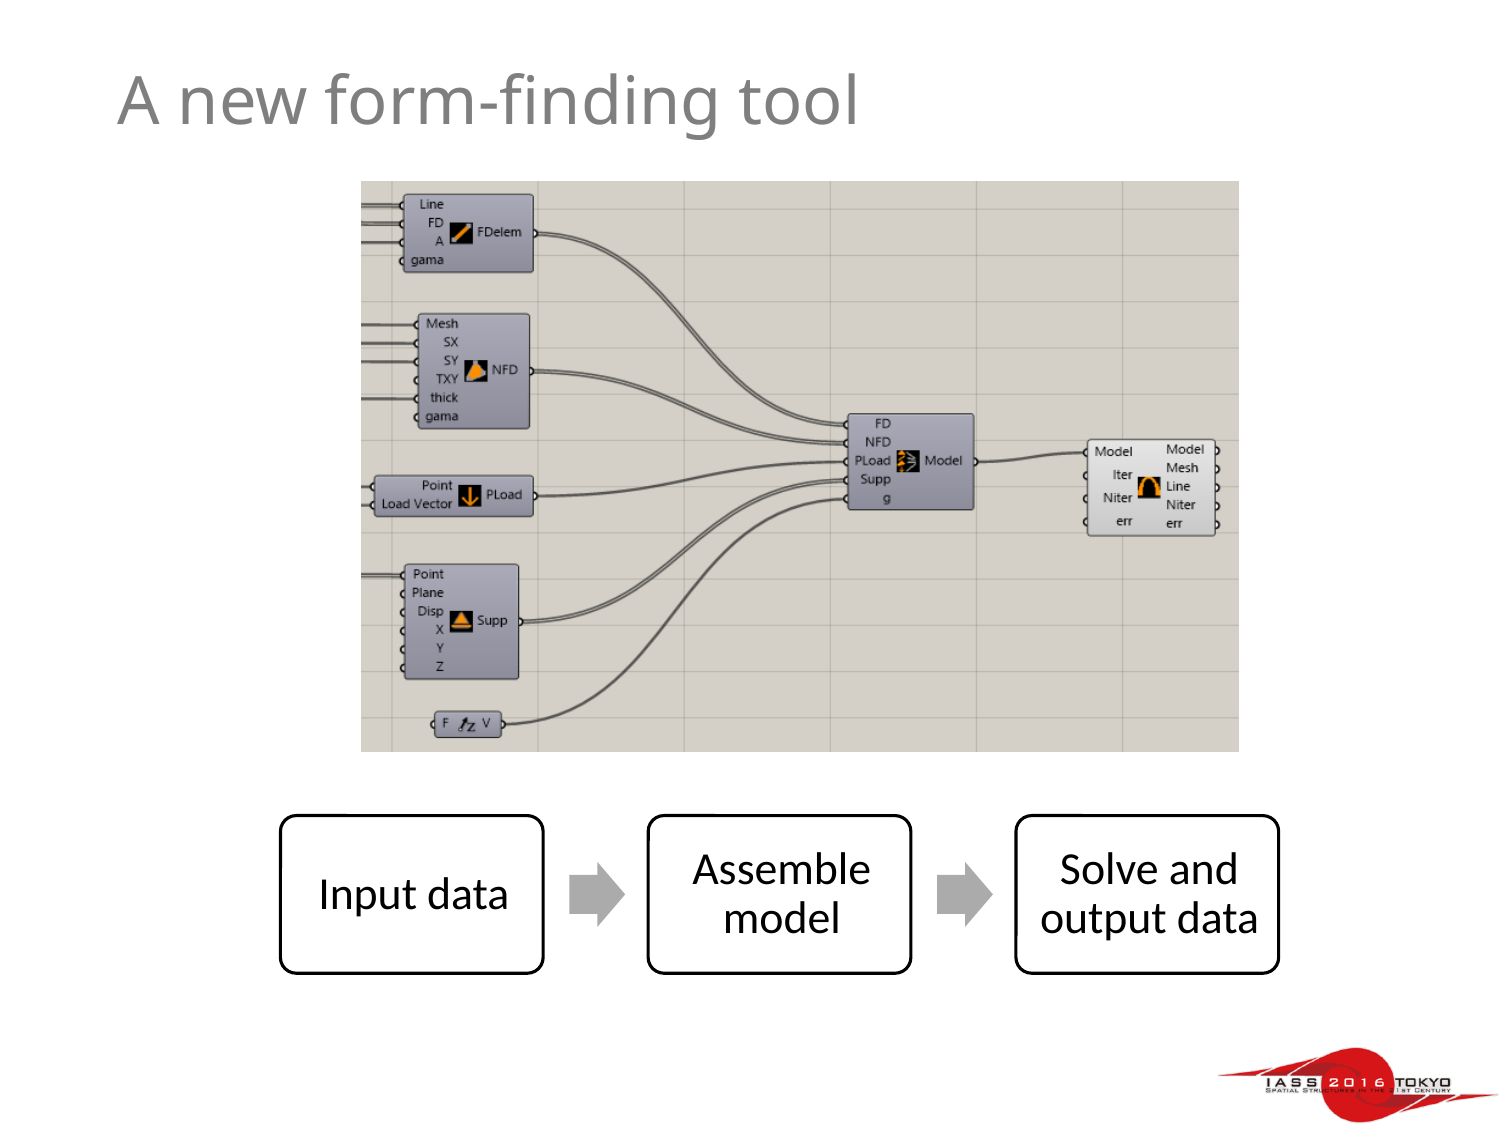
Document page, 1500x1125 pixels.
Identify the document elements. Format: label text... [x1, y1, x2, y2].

text_box A new form-finding tool [103, 59, 1397, 278]
picture [360, 181, 1239, 561]
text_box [279, 561, 1280, 1125]
picture [1280, 1046, 1500, 1125]
